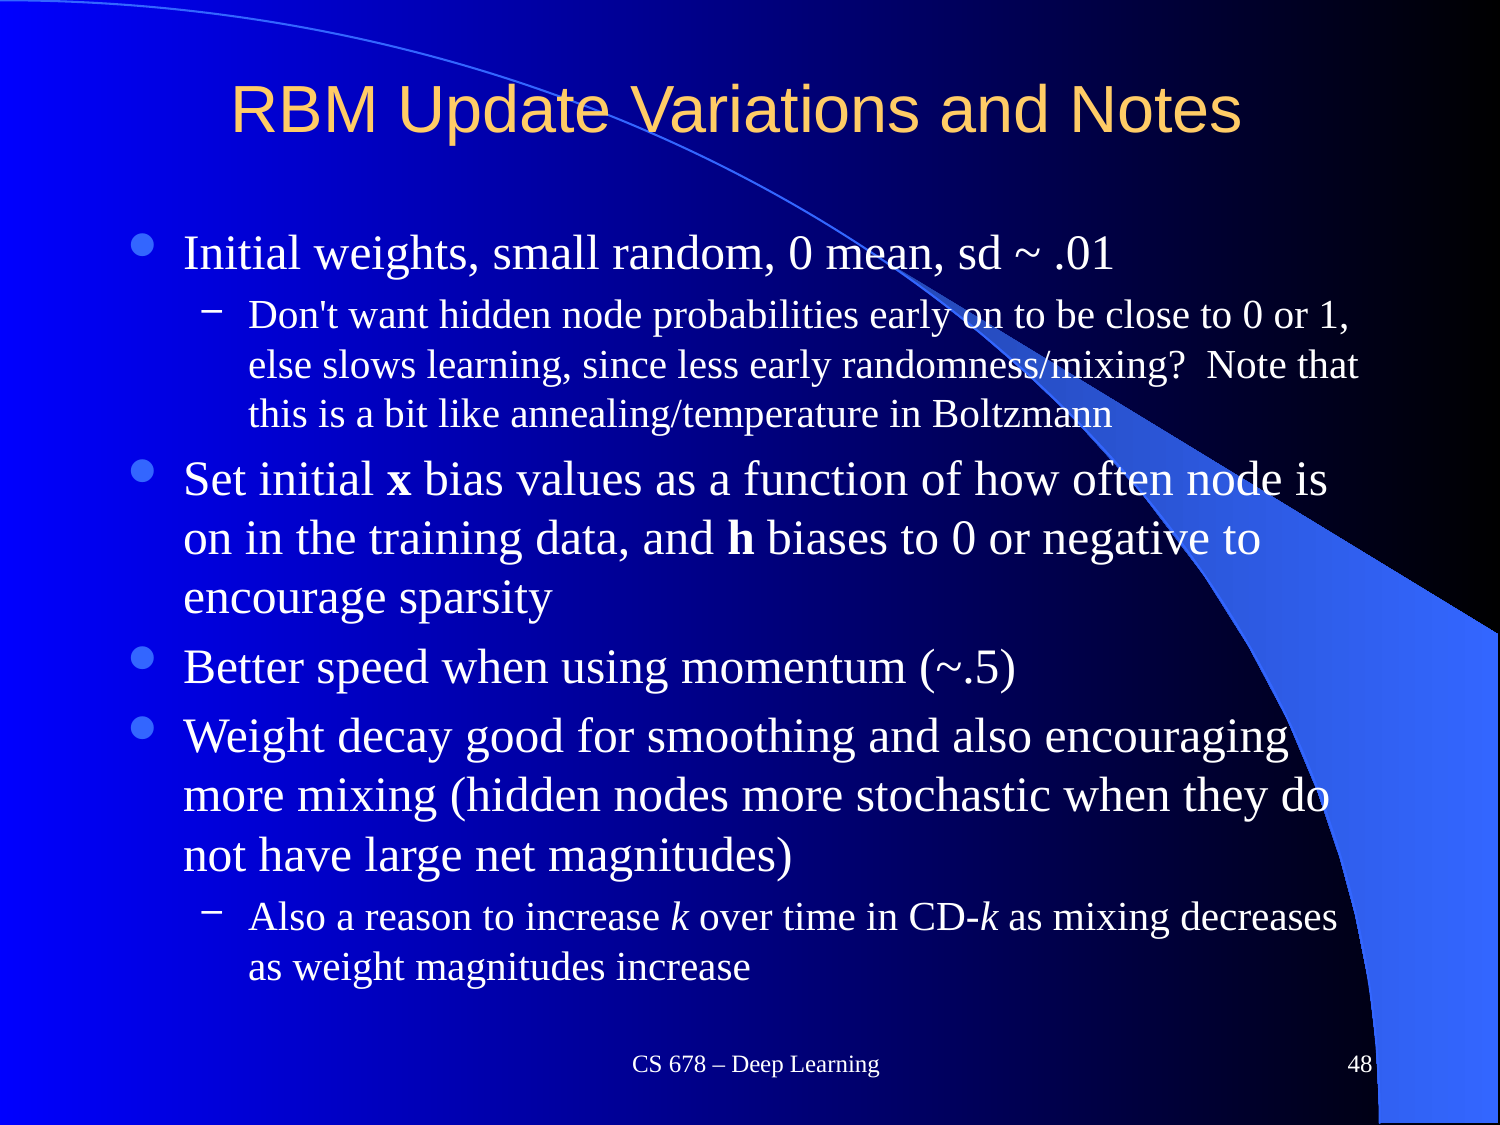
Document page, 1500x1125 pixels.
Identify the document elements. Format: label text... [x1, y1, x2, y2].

slide_number 48 [1074, 1024, 1388, 1101]
list Initial weights, small random, 0 mean, sd ~ .01 Don't want hidden node probabilities early on to be close to 0 or 1, else slows learning, since less early randomness/mixing? Note that this is a bit like annealing/temperature in Boltzmann Set initial x bias values as a function of how often node is on in the training data, and h biases to 0 or negative to encourage sparsity Better speed when using momentum (~.5) Weight decay good for smoothing and also encouraging more mixing (hidden nodes more stochastic when they do not have large net magnitudes) Also a reason to increase k over time in CD-k as mixing decreases as weight magnitudes increase [112, 212, 1388, 1001]
footer CS 678 – Deep Learning [474, 1024, 1038, 1101]
title RBM Update Variations and Notes [99, 37, 1376, 176]
